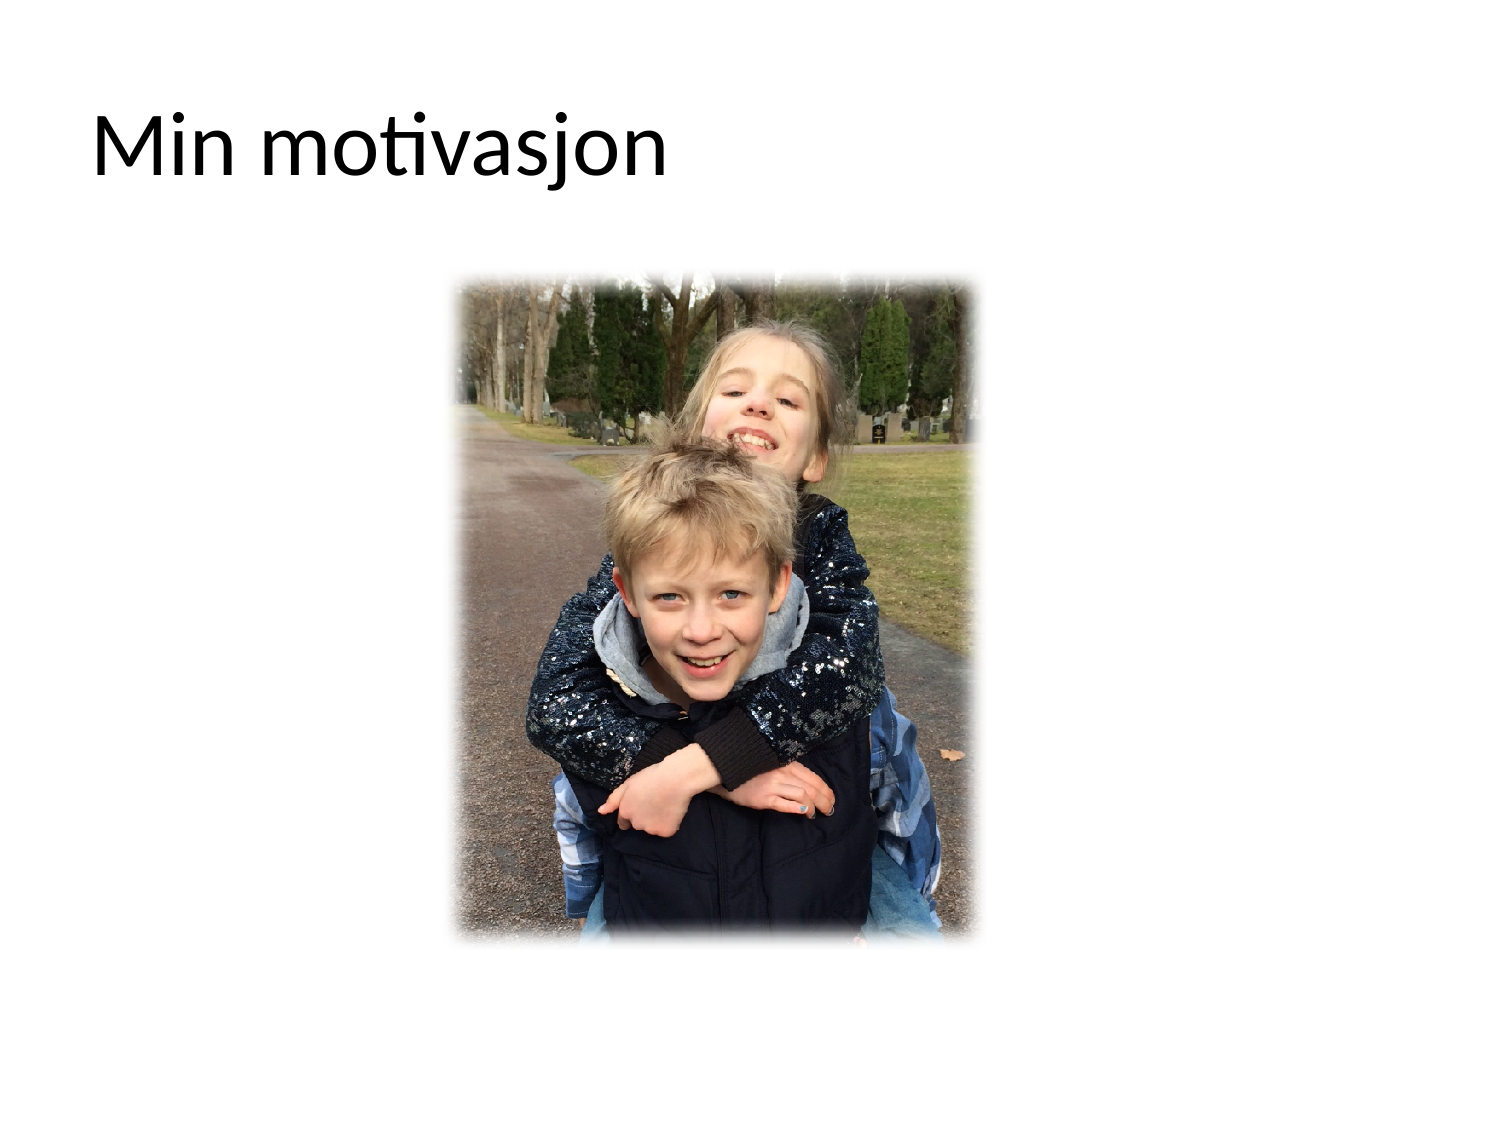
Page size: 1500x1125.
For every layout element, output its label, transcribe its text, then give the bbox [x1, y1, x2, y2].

picture [442, 266, 987, 950]
title Min motivasjon [75, 45, 1425, 233]
